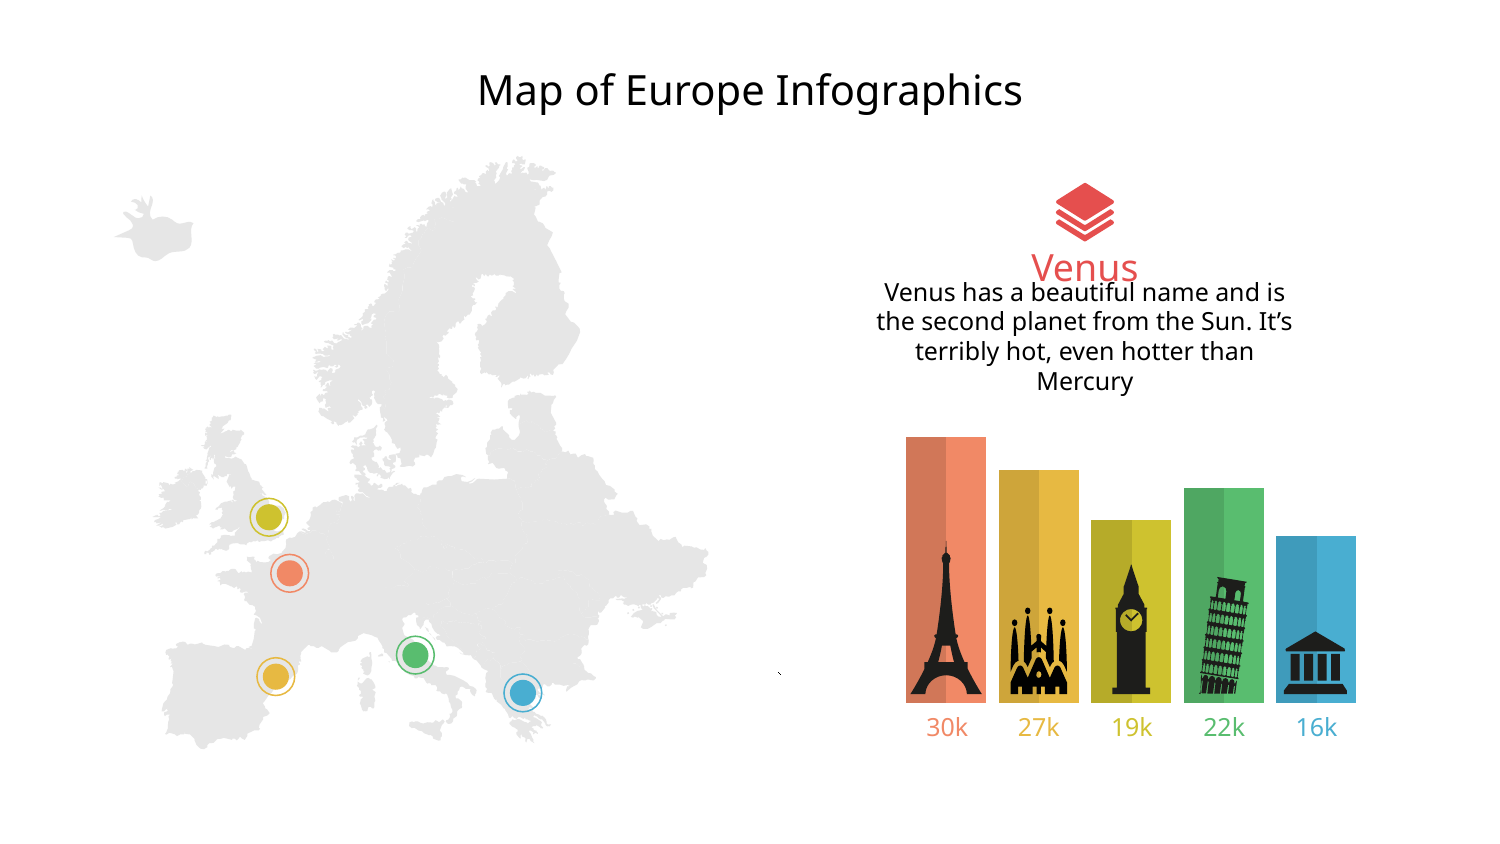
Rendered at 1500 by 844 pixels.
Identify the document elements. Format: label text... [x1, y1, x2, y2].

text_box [998, 469, 1079, 750]
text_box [396, 635, 435, 675]
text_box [256, 657, 295, 696]
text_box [1276, 535, 1357, 750]
title Map of Europe Infographics [390, 61, 1110, 117]
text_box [852, 240, 1318, 385]
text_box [1183, 487, 1265, 750]
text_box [1091, 519, 1172, 750]
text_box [270, 554, 309, 593]
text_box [249, 498, 289, 537]
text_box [1055, 182, 1115, 242]
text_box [905, 437, 988, 750]
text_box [113, 155, 781, 750]
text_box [503, 673, 542, 712]
